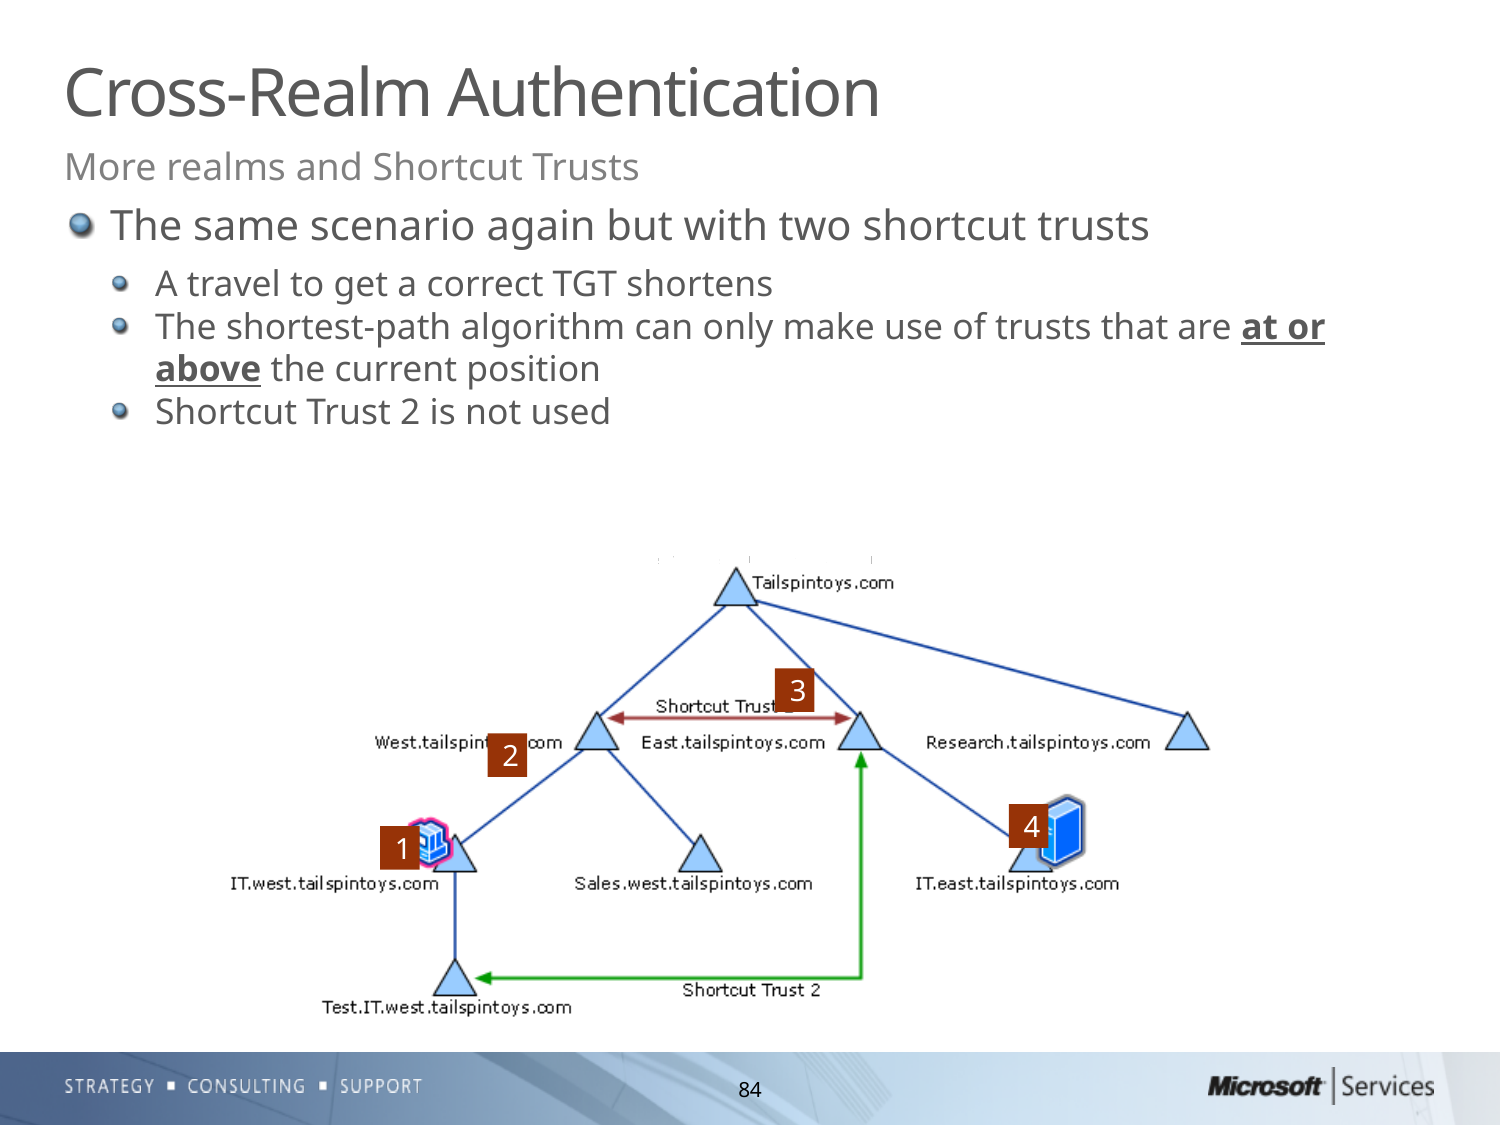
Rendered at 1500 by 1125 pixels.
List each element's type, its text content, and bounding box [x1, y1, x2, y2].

title Cross-Realm Authentication [63, 59, 1436, 143]
picture [64, 209, 95, 239]
list More realms and Shortcut Trusts [63, 143, 1434, 188]
picture [0, 1052, 1500, 1125]
picture [109, 273, 129, 292]
picture [109, 400, 129, 420]
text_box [227, 564, 1214, 1020]
list The same scenario again but with two shortcut trusts A travel to get a correct TGT shortens The shortest-path algorithm can only make use of trusts that are at or above the current position Shortcut Trust 2 is not used [64, 198, 1365, 442]
picture [109, 315, 129, 335]
picture [613, 556, 887, 564]
